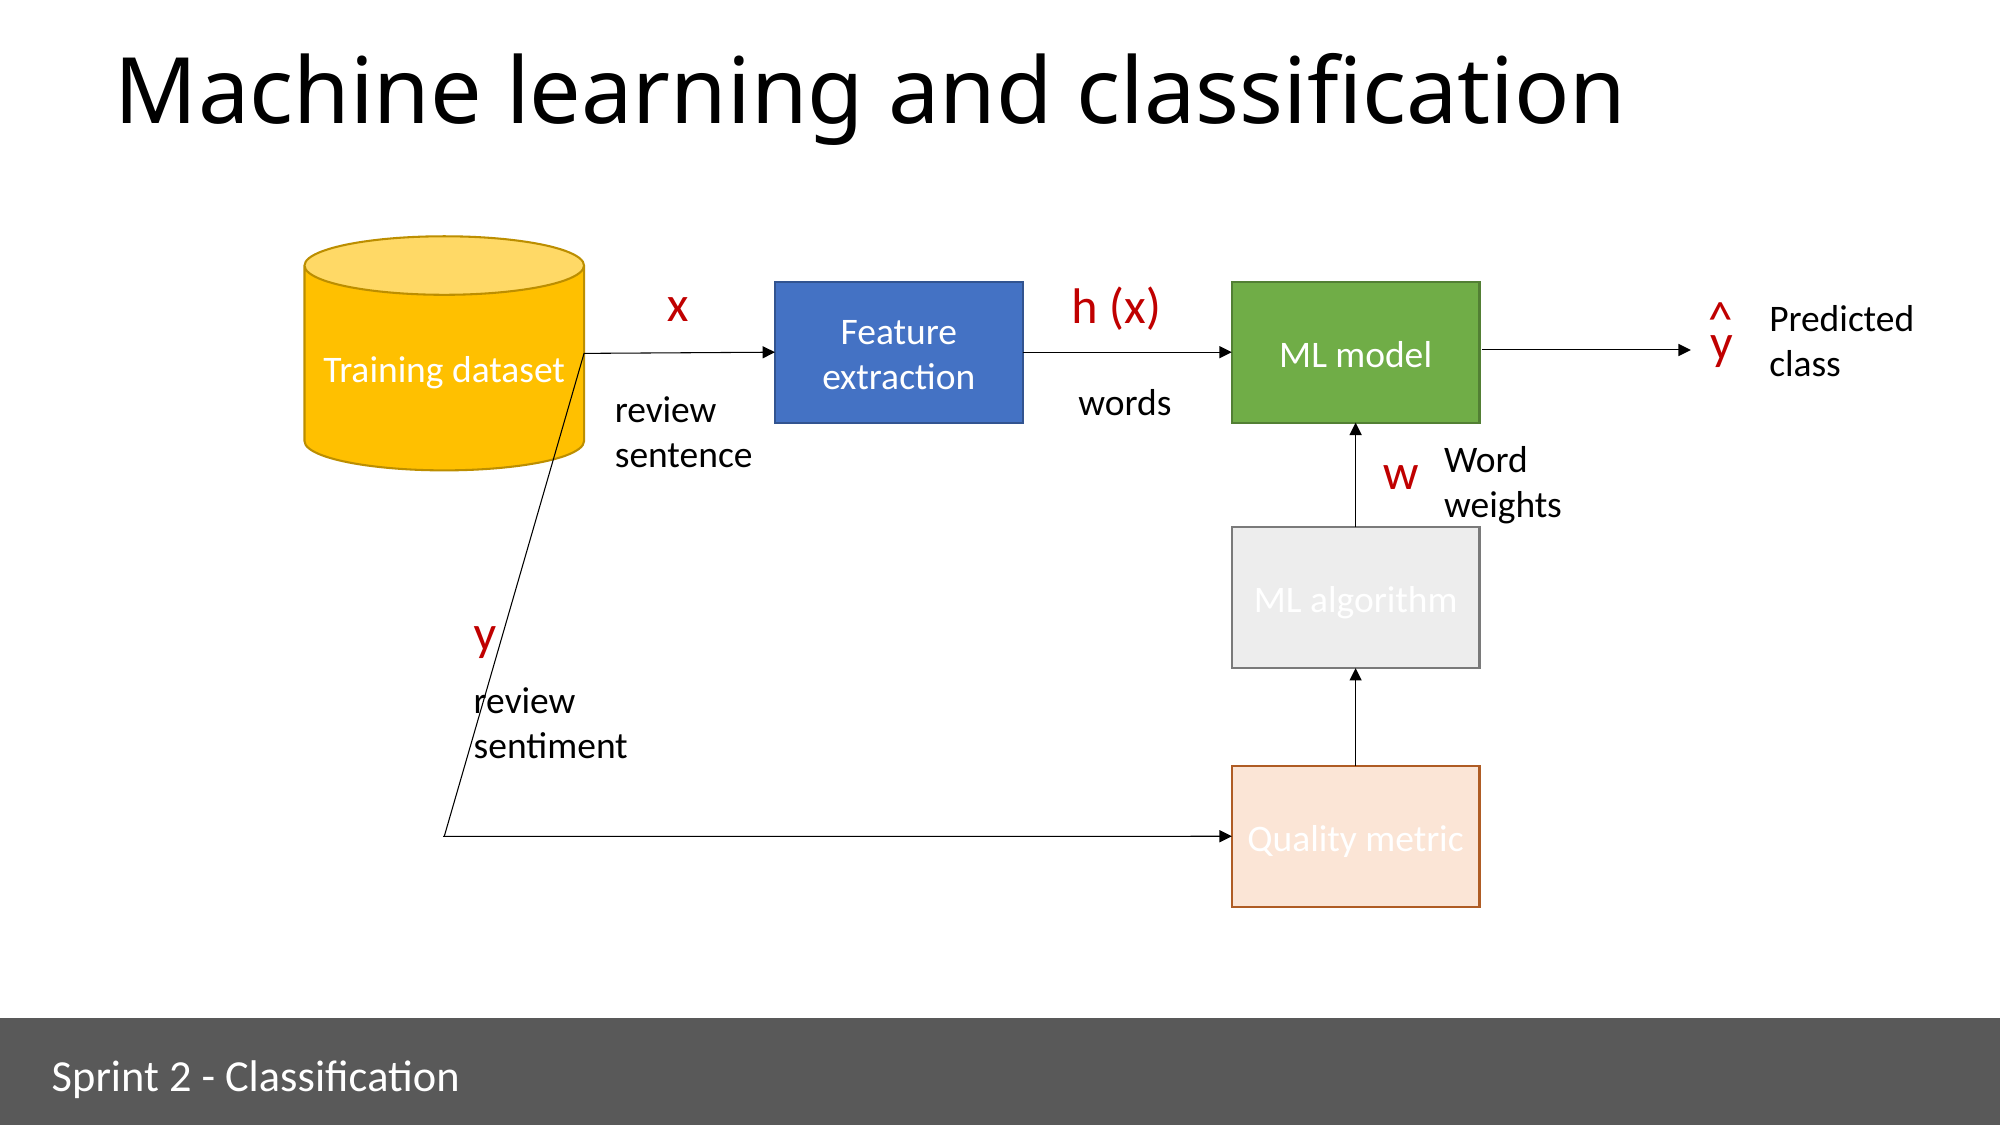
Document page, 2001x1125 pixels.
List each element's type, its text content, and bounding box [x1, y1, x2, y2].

text_box review sentence [599, 377, 796, 470]
text_box h (x) [1056, 265, 1196, 341]
text_box Predicted class [1754, 286, 1964, 392]
text_box [0, 1018, 2000, 1125]
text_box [443, 470, 1232, 837]
title Machine learning and classification [99, 0, 1900, 188]
text_box w [1368, 431, 1414, 507]
text_box x [652, 263, 698, 339]
text_box Sprint 2 - Classification [36, 1039, 542, 1108]
text_box words [1063, 370, 1259, 431]
text_box ML algorithm [1232, 526, 1481, 669]
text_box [1693, 279, 1741, 378]
text_box Training dataset [303, 235, 586, 472]
text_box ML model [1231, 281, 1481, 424]
text_box Feature extraction [774, 281, 1024, 424]
text_box Quality metric [1231, 765, 1481, 908]
text_box Word weights [1429, 427, 1616, 532]
text_box Finding the ”best” classifier = find wd that maximize the likelihood function ℓ(w) [306, 238, 582, 293]
